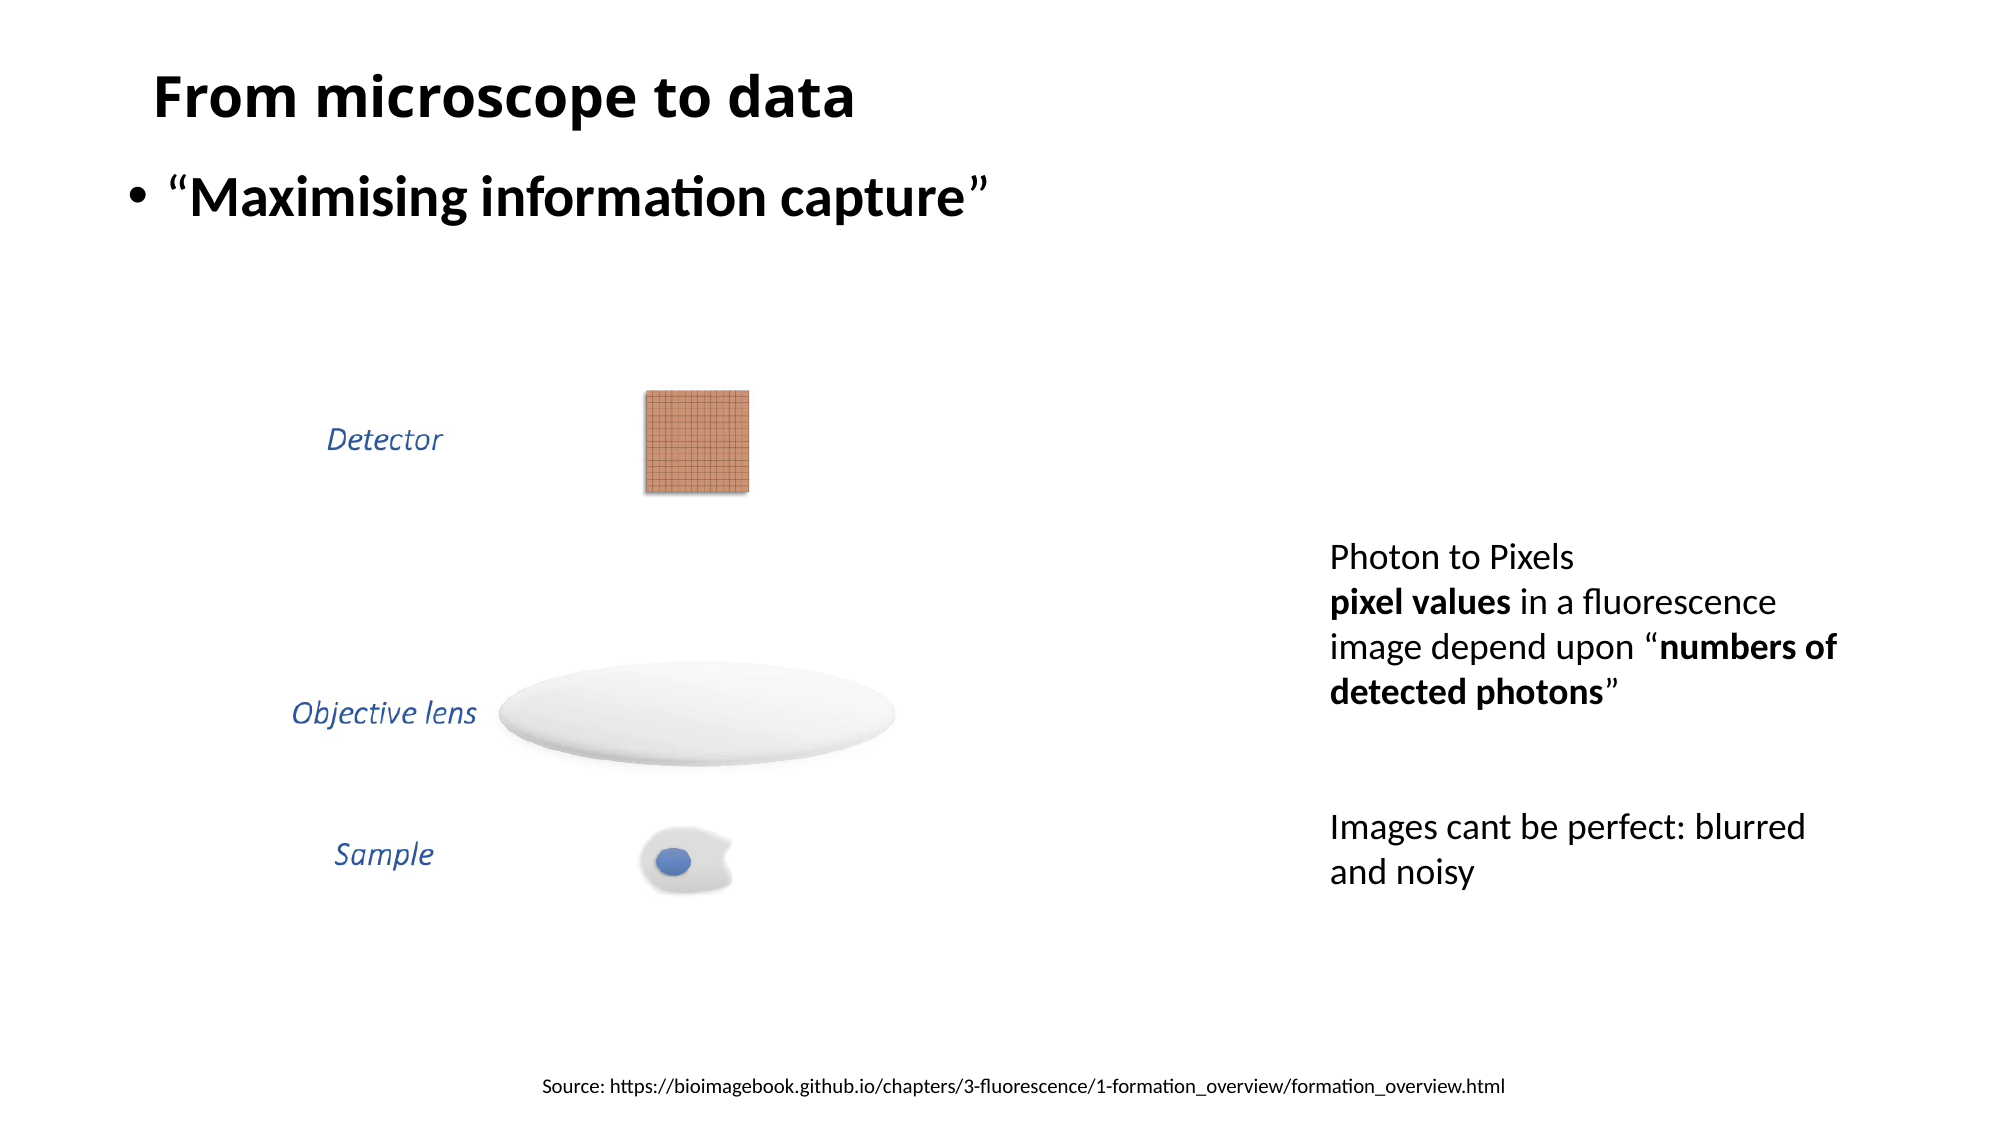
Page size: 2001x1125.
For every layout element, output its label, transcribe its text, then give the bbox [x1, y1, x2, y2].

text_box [120, 363, 1274, 1013]
list “Maximising information capture” [112, 158, 1838, 873]
title From microscope to data [137, 59, 1863, 206]
text_box Photon to Pixels pixel values in a fluorescence image depend upon “numbers of detected photons” Images cant be perfect: blurred and noisy [1315, 524, 1888, 900]
text_box Source: https://bioimagebook.github.io/chapters/3-fluorescence/1-formation_overview/formation_overview.html [527, 1065, 1983, 1105]
